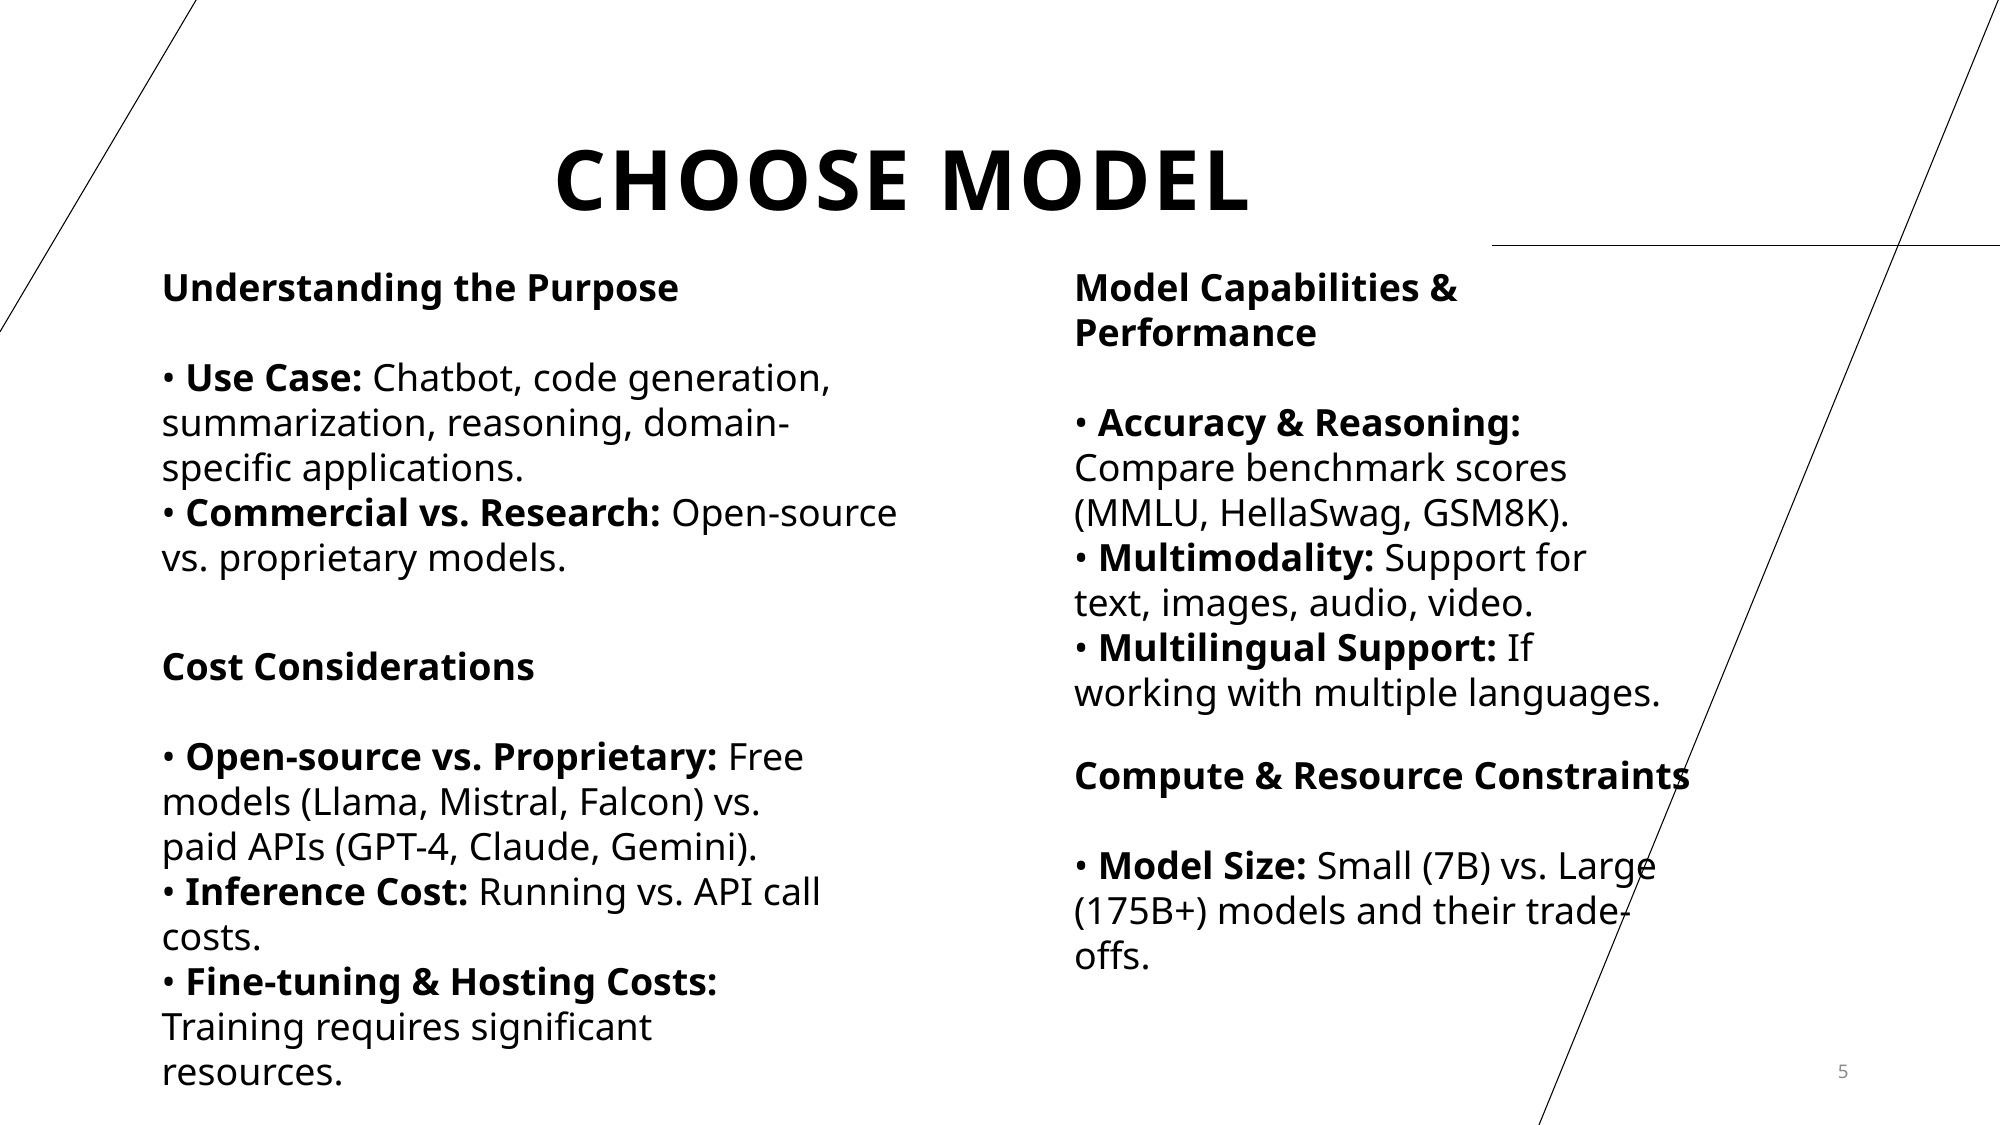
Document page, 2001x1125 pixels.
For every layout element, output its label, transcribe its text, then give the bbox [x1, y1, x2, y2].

text_box Model Capabilities & Performance • Accuracy & Reasoning: Compare benchmark scores (MMLU, HellaSwag, GSM8K). • Multimodality: Support for text, images, audio, video. • Multilingual Support: If working with multiple languages. [1059, 256, 1687, 744]
slide_number 5 [1701, 1042, 1864, 1103]
title Choose model [146, 0, 1658, 237]
text_box Cost Considerations • Open-source vs. Proprietary: Free models (Llama, Mistral, Falcon) vs. paid APIs (GPT-4, Claude, Gemini). • Inference Cost: Running vs. API call costs. • Fine-tuning & Hosting Costs: Training requires significant resources. [146, 635, 847, 1101]
text_box Understanding the Purpose • Use Case: Chatbot, code generation, summarization, reasoning, domain-specific applications. • Commercial vs. Research: Open-source vs. proprietary models. [146, 256, 921, 632]
text_box Compute & Resource Constraints • Model Size: Small (7B) vs. Large (175B+) models and their trade-offs. [1059, 744, 1712, 1030]
